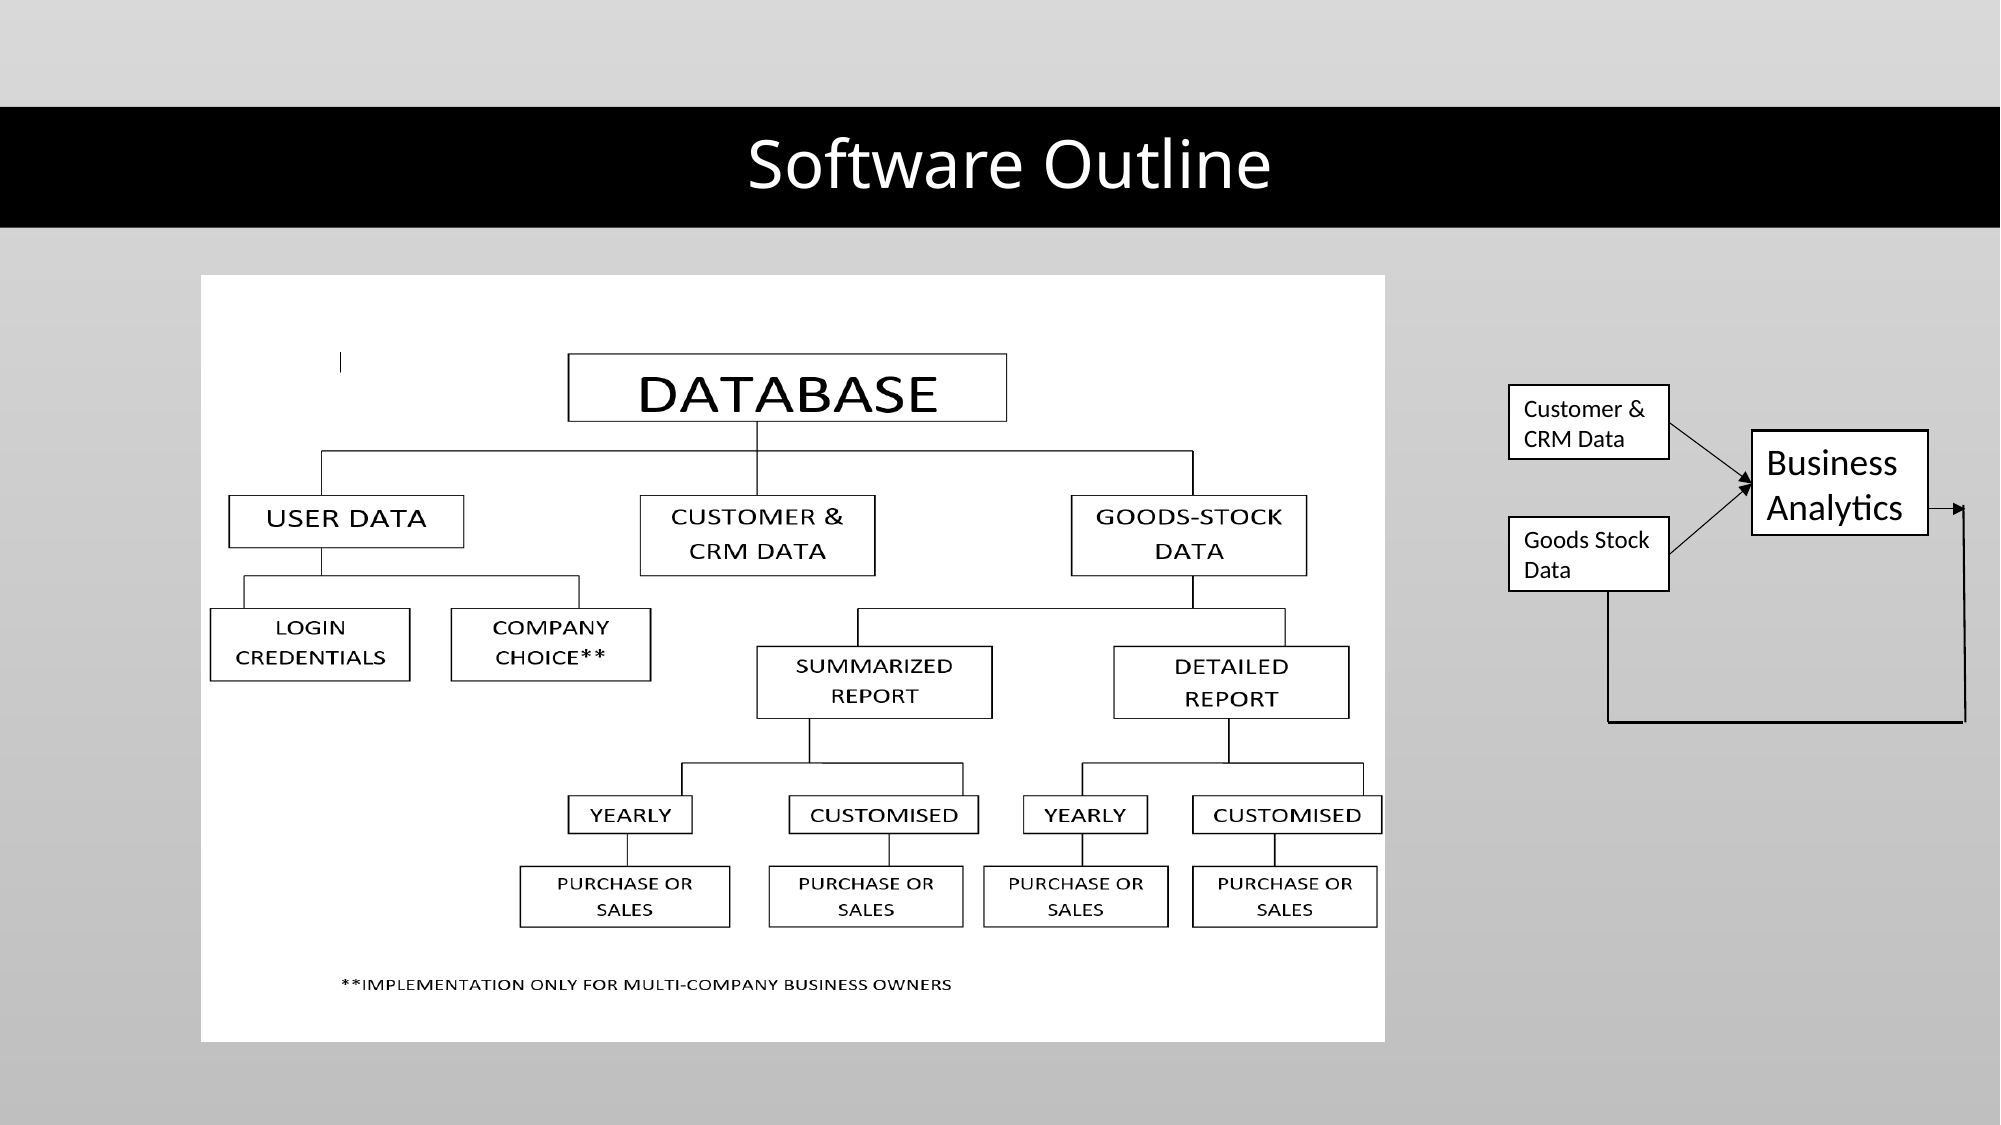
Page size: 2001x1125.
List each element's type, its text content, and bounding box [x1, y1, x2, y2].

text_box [1669, 483, 1752, 555]
picture [201, 275, 1385, 1042]
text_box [1669, 422, 1752, 483]
text_box Customer & CRM Data [1508, 384, 1670, 460]
text_box Goods Stock Data [1508, 516, 1670, 592]
title Software Outline [91, 105, 1931, 228]
text_box [0, 106, 2000, 229]
text_box Business Analytics [1752, 429, 1929, 536]
